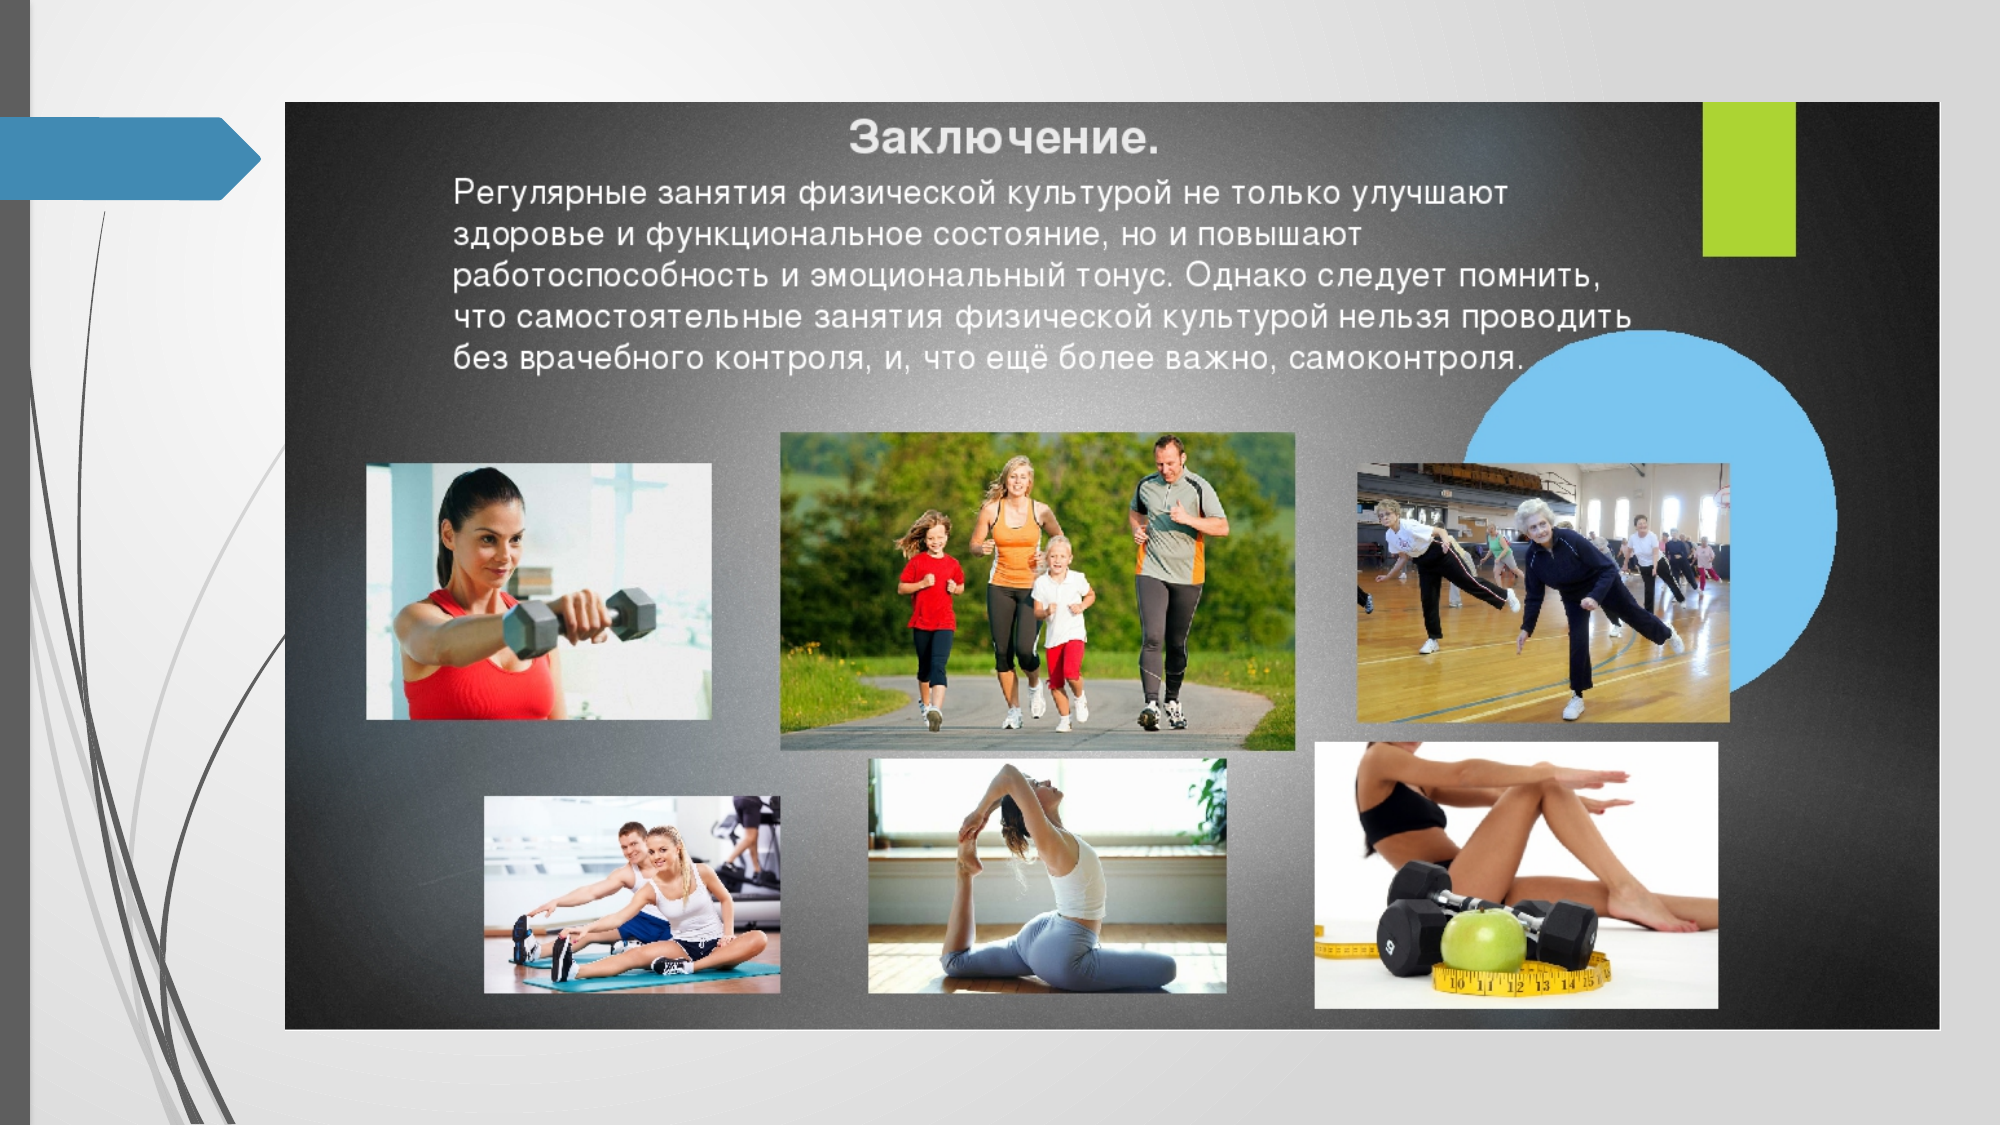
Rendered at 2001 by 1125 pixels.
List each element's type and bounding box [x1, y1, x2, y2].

list [285, 102, 1942, 1031]
